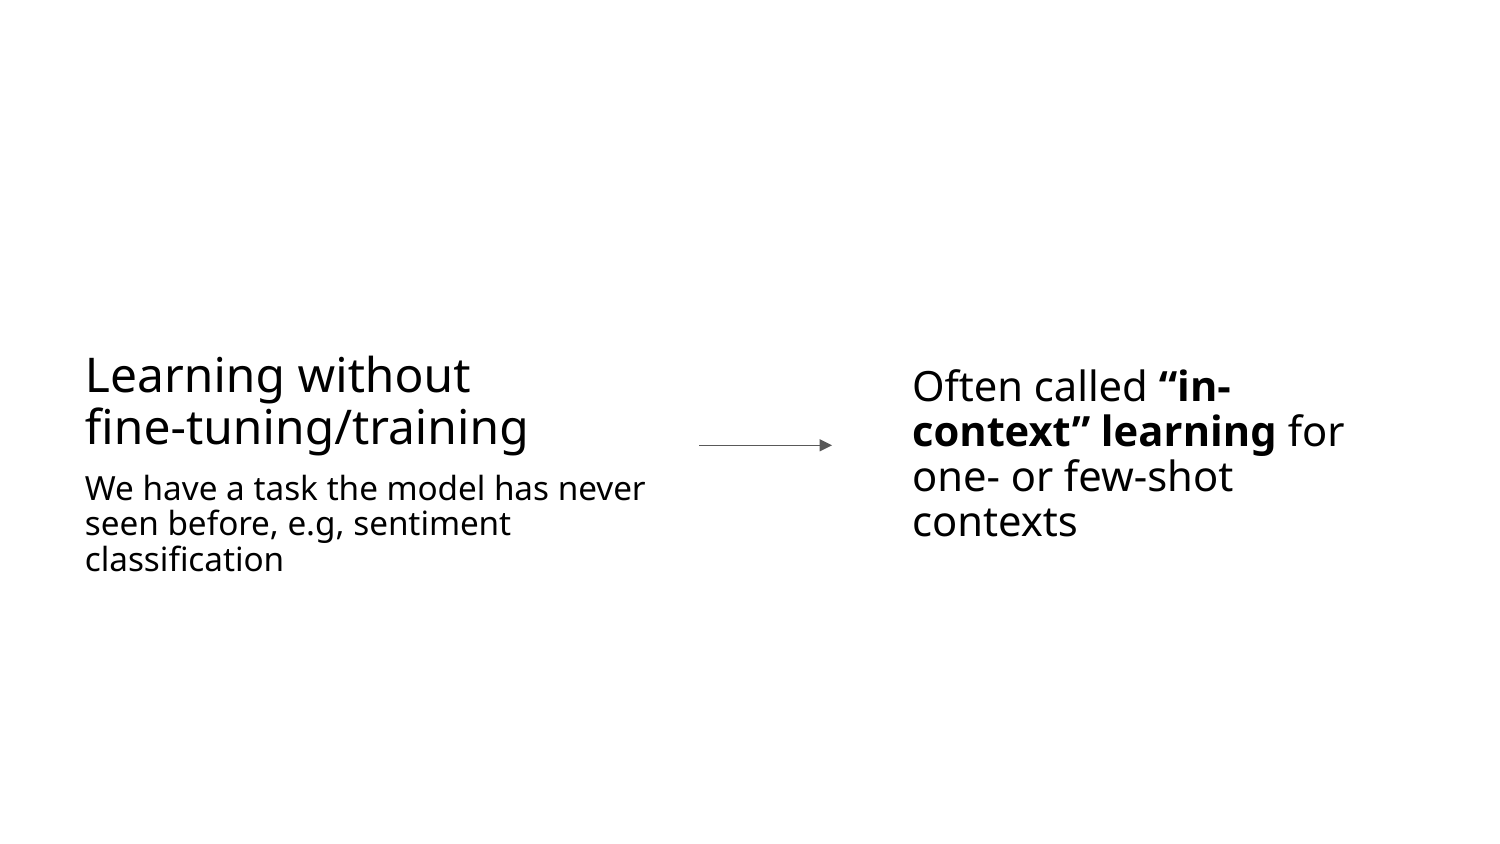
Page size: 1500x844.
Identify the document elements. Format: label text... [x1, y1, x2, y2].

title We have a task the model has never seen before, e.g, sentiment classification [73, 425, 664, 625]
title Often called “in-context” learning for one- or few-shot contexts [900, 327, 1417, 584]
title Learning without fine-tuning/training [73, 345, 590, 425]
